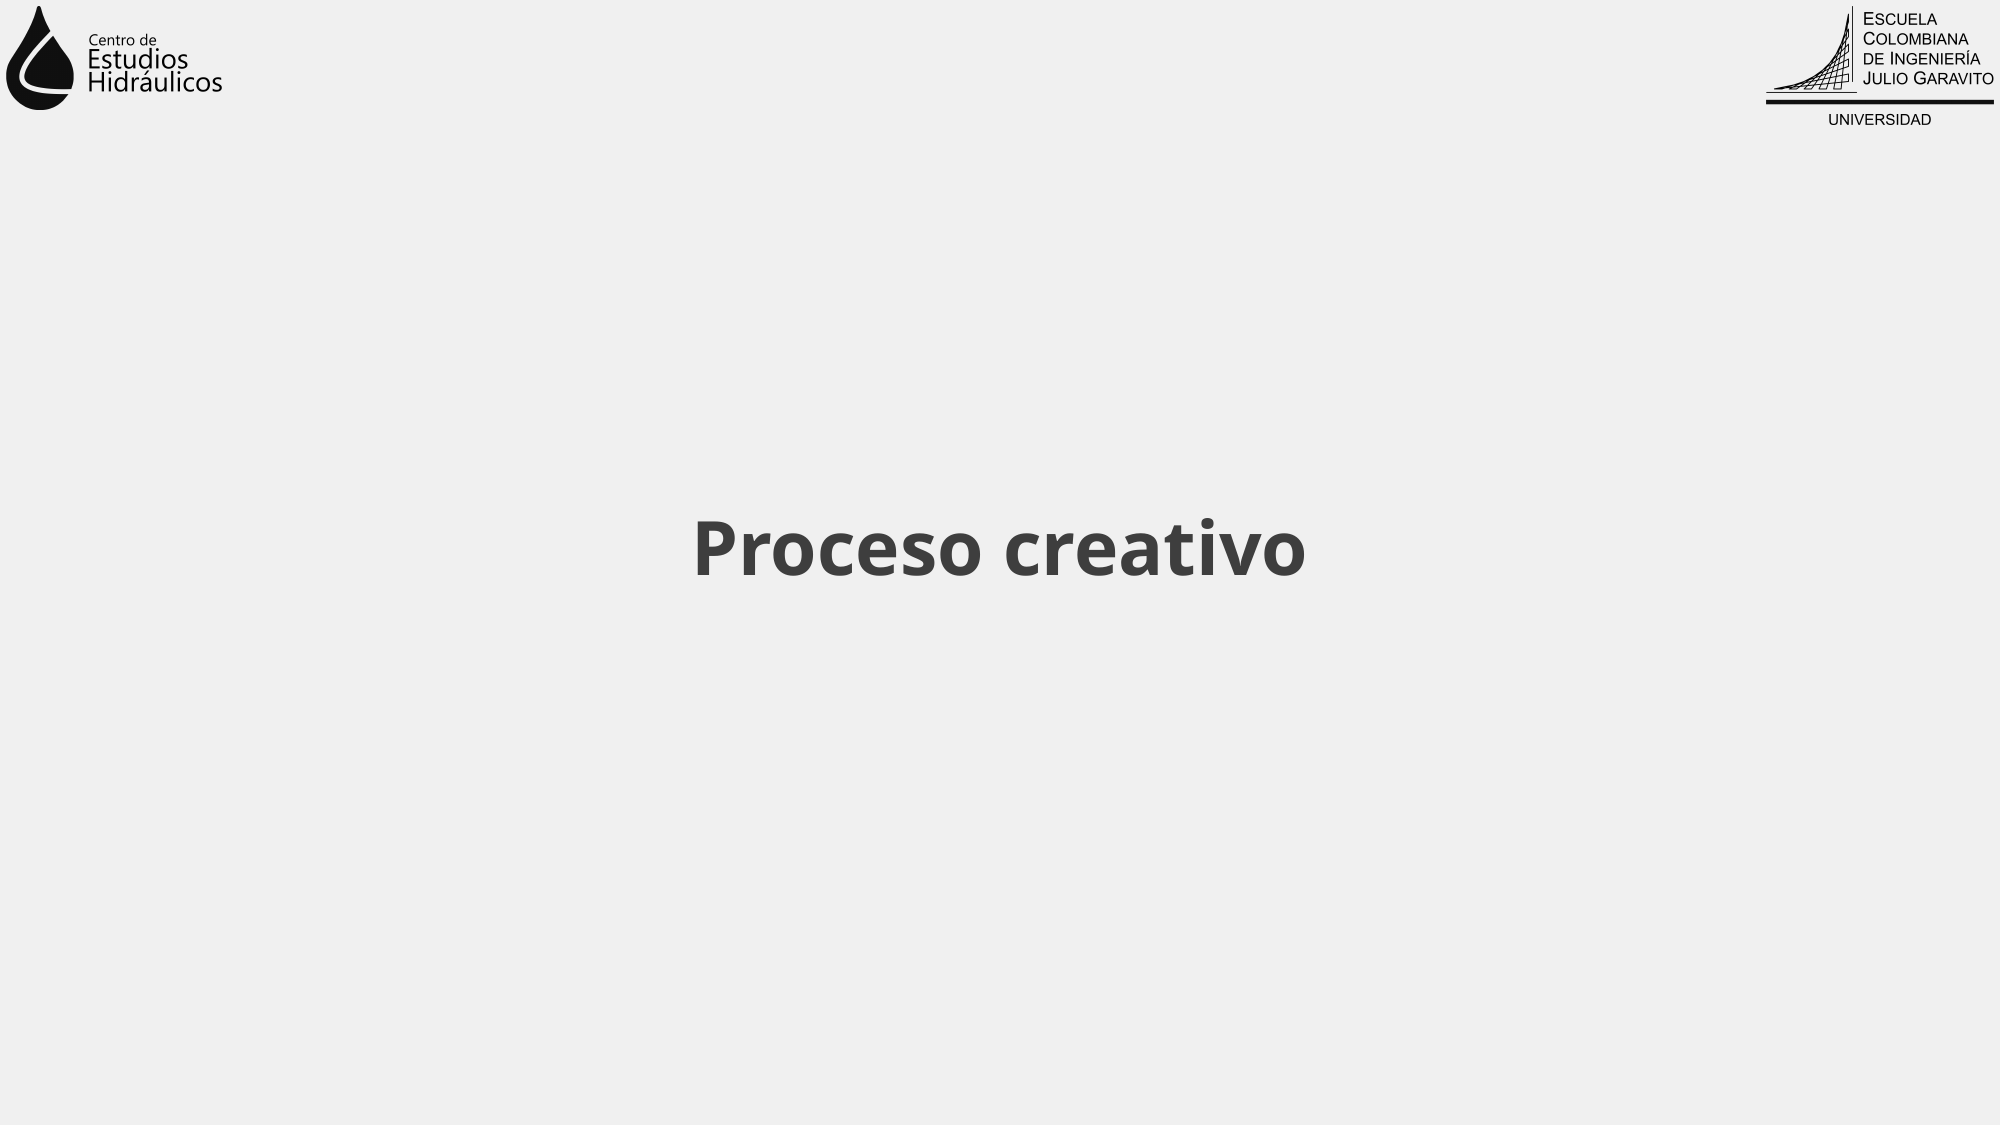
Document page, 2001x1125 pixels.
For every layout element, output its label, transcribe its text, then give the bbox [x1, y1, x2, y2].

title Proceso creativo [182, 503, 1818, 622]
picture [1766, 6, 1994, 125]
picture [6, 6, 222, 110]
